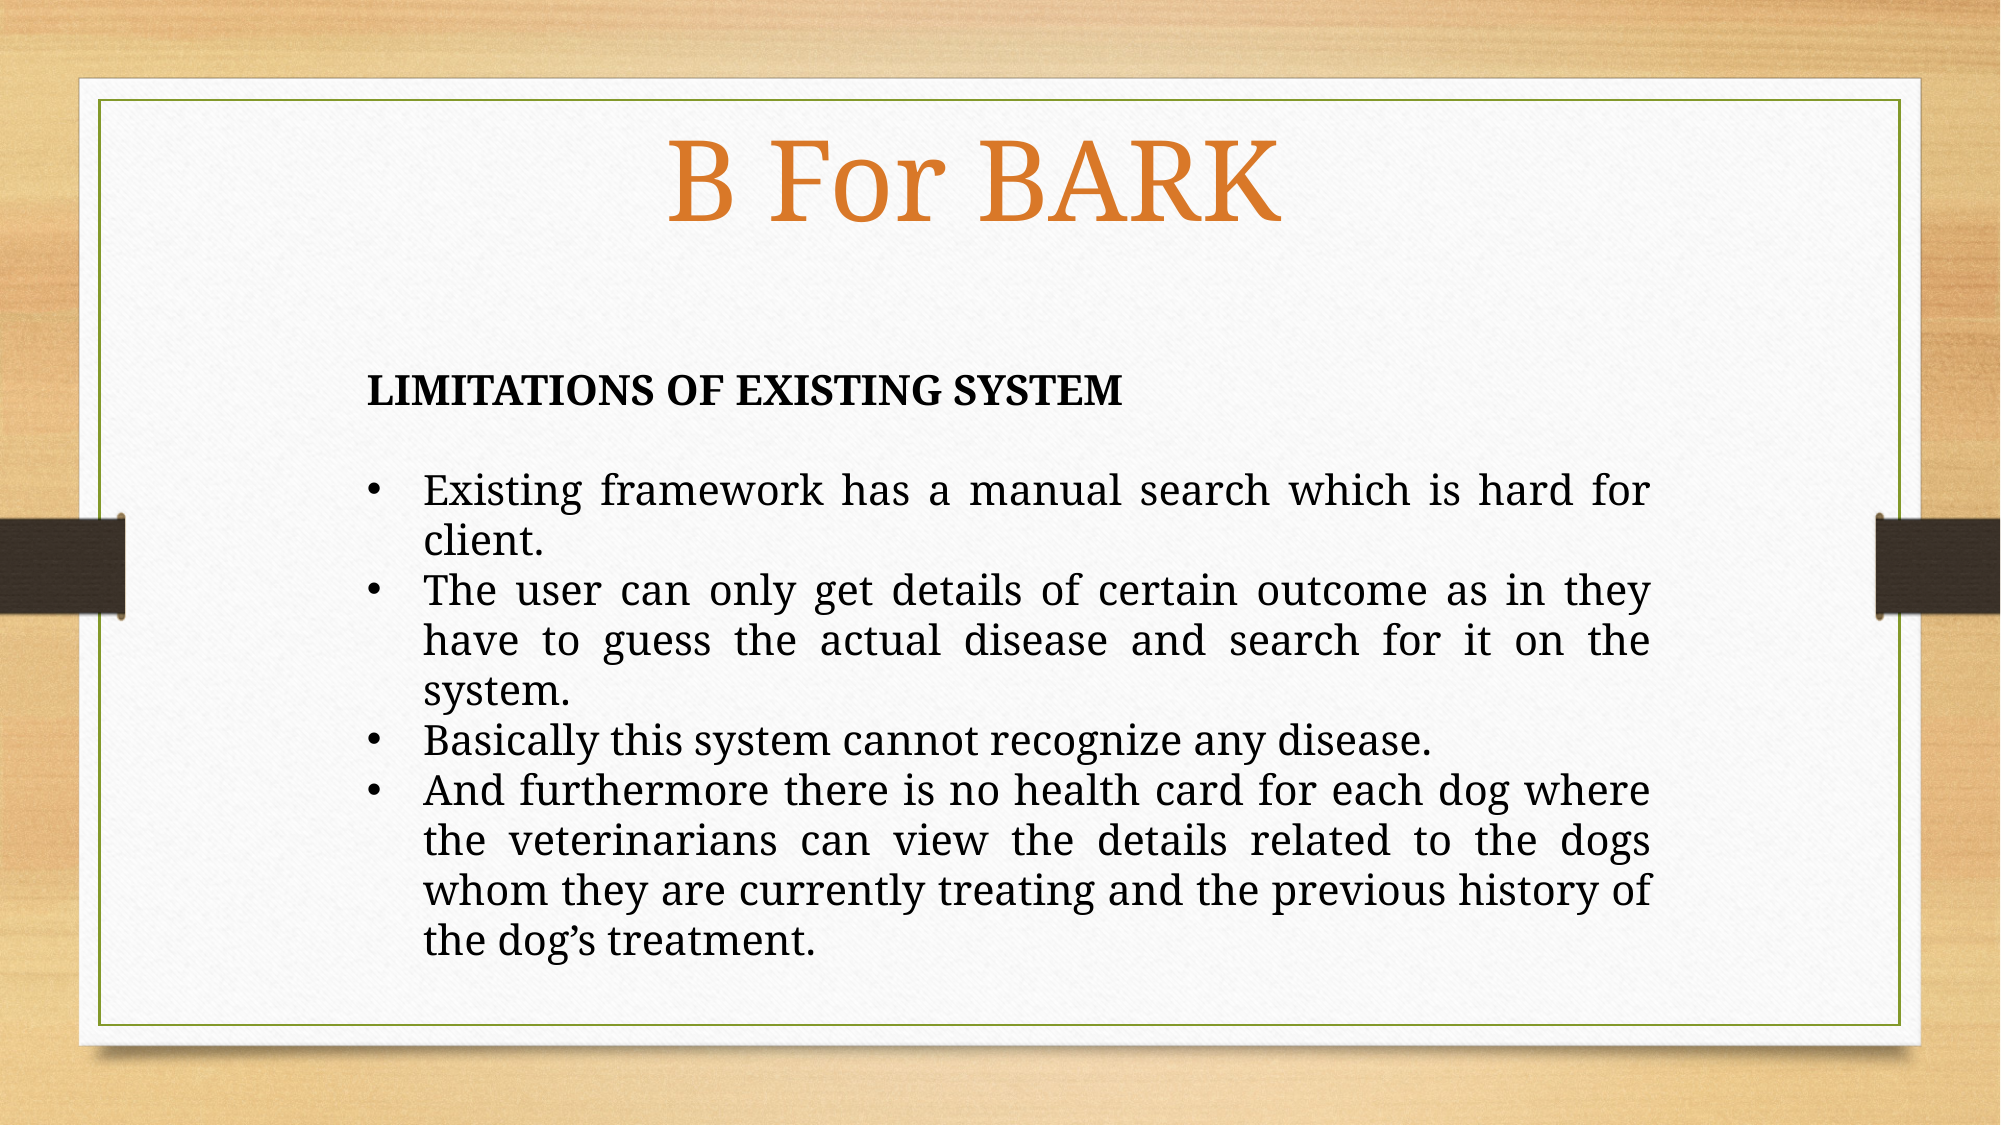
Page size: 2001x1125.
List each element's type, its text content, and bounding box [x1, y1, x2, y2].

text_box LIMITATIONS OF EXISTING SYSTEM Existing framework has a manual search which is hard for client. The user can only get details of certain outcome as in they have to guess the actual disease and search for it on the system. Basically this system cannot recognize any disease. And furthermore there is no health card for each dog where the veterinarians can view the details related to the dogs whom they are currently treating and the previous history of the dog’s treatment. [352, 356, 1667, 972]
text_box B For BARK [650, 101, 1295, 252]
picture [0, 0, 2001, 1125]
